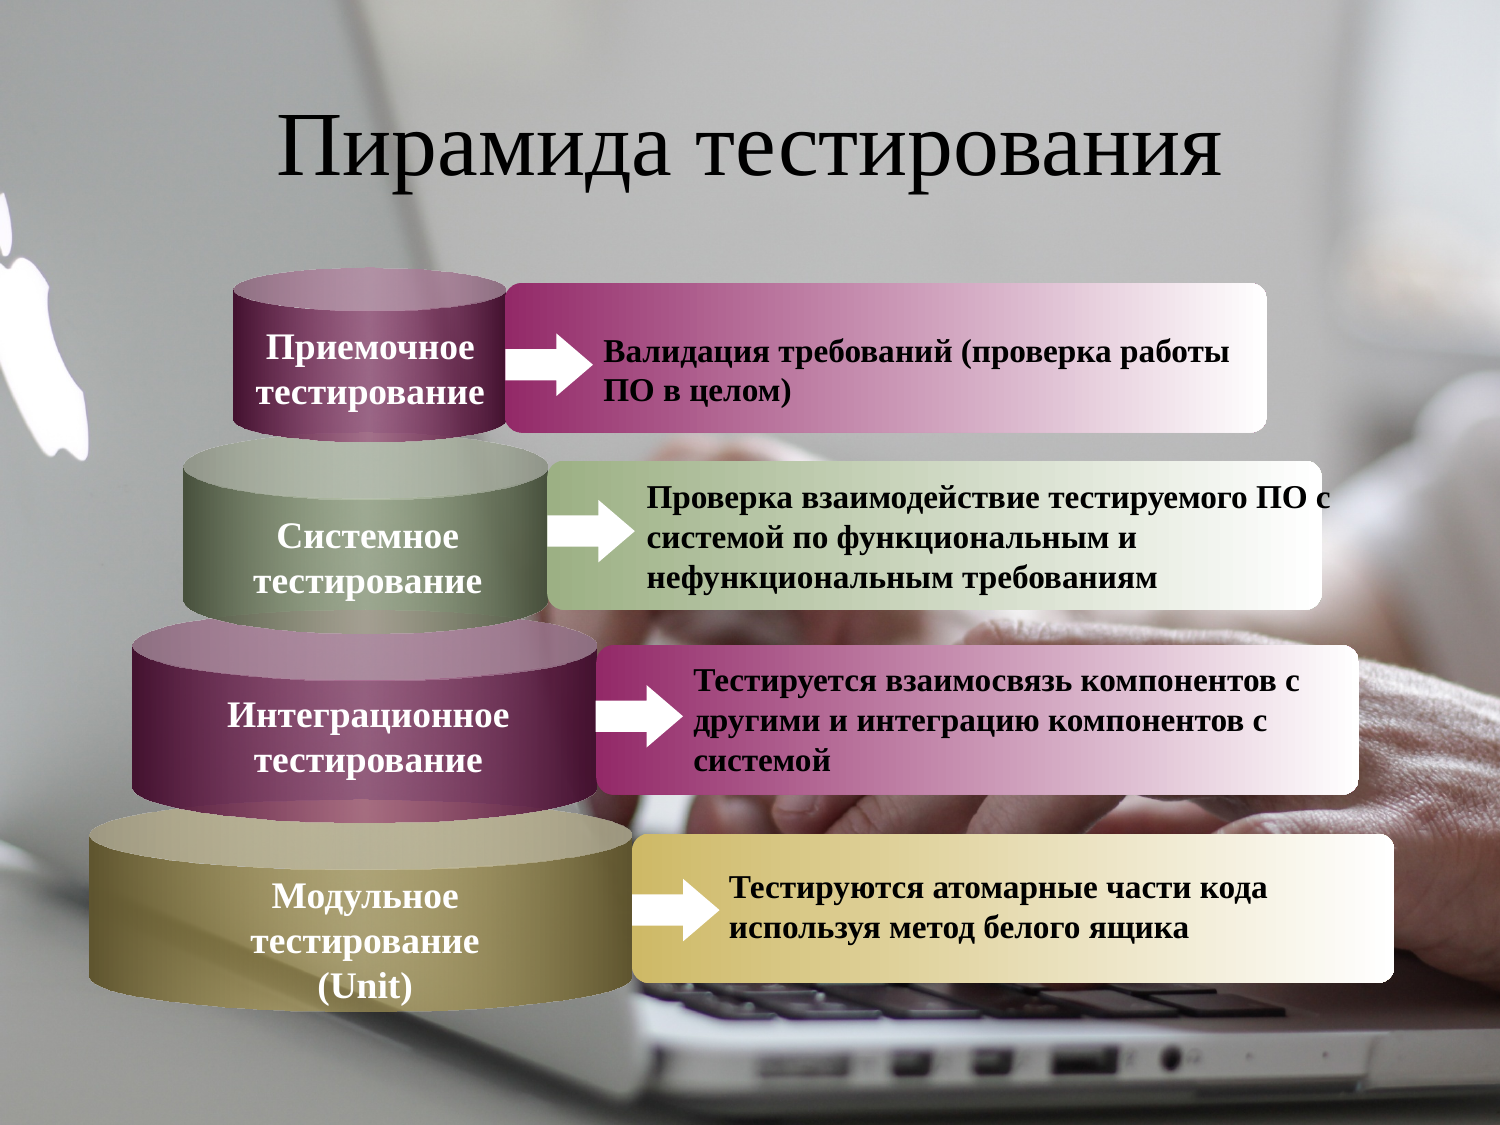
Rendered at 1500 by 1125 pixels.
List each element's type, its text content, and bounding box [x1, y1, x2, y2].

text_box [233, 420, 505, 442]
text_box Тестируются атомарные части кода используя метод белого ящика [714, 857, 1412, 1017]
text_box [596, 645, 1354, 711]
text_box [596, 722, 1357, 795]
text_box Системное тестирование [186, 503, 550, 609]
text_box [189, 609, 541, 634]
text_box [183, 436, 548, 606]
text_box [547, 460, 1318, 526]
text_box [550, 536, 1319, 610]
text_box [507, 809, 632, 1004]
text_box [505, 333, 593, 396]
text_box Тестируется взаимосвязь компонентов с другими и интеграцию компонентов с системой [678, 650, 1399, 786]
text_box [631, 833, 1395, 984]
text_box [132, 618, 597, 823]
text_box [233, 267, 506, 314]
text_box Валидация требований (проверка работы ПО в целом) [588, 321, 1269, 416]
text_box Интеграционное тестирование [187, 682, 550, 788]
text_box Модульное тестирование (Unit) [195, 864, 535, 1014]
text_box [550, 499, 635, 563]
text_box Проверка взаимодействие тестируемого ПО с системой по функциональным и нефункциональным требованиям [631, 467, 1349, 603]
text_box [632, 878, 720, 942]
text_box [504, 283, 1268, 433]
title Пирамида тестирования [75, 45, 1425, 233]
text_box Приемочное тестирование [195, 314, 504, 420]
text_box [595, 685, 684, 748]
text_box [89, 808, 214, 1004]
picture [0, 0, 1500, 1125]
